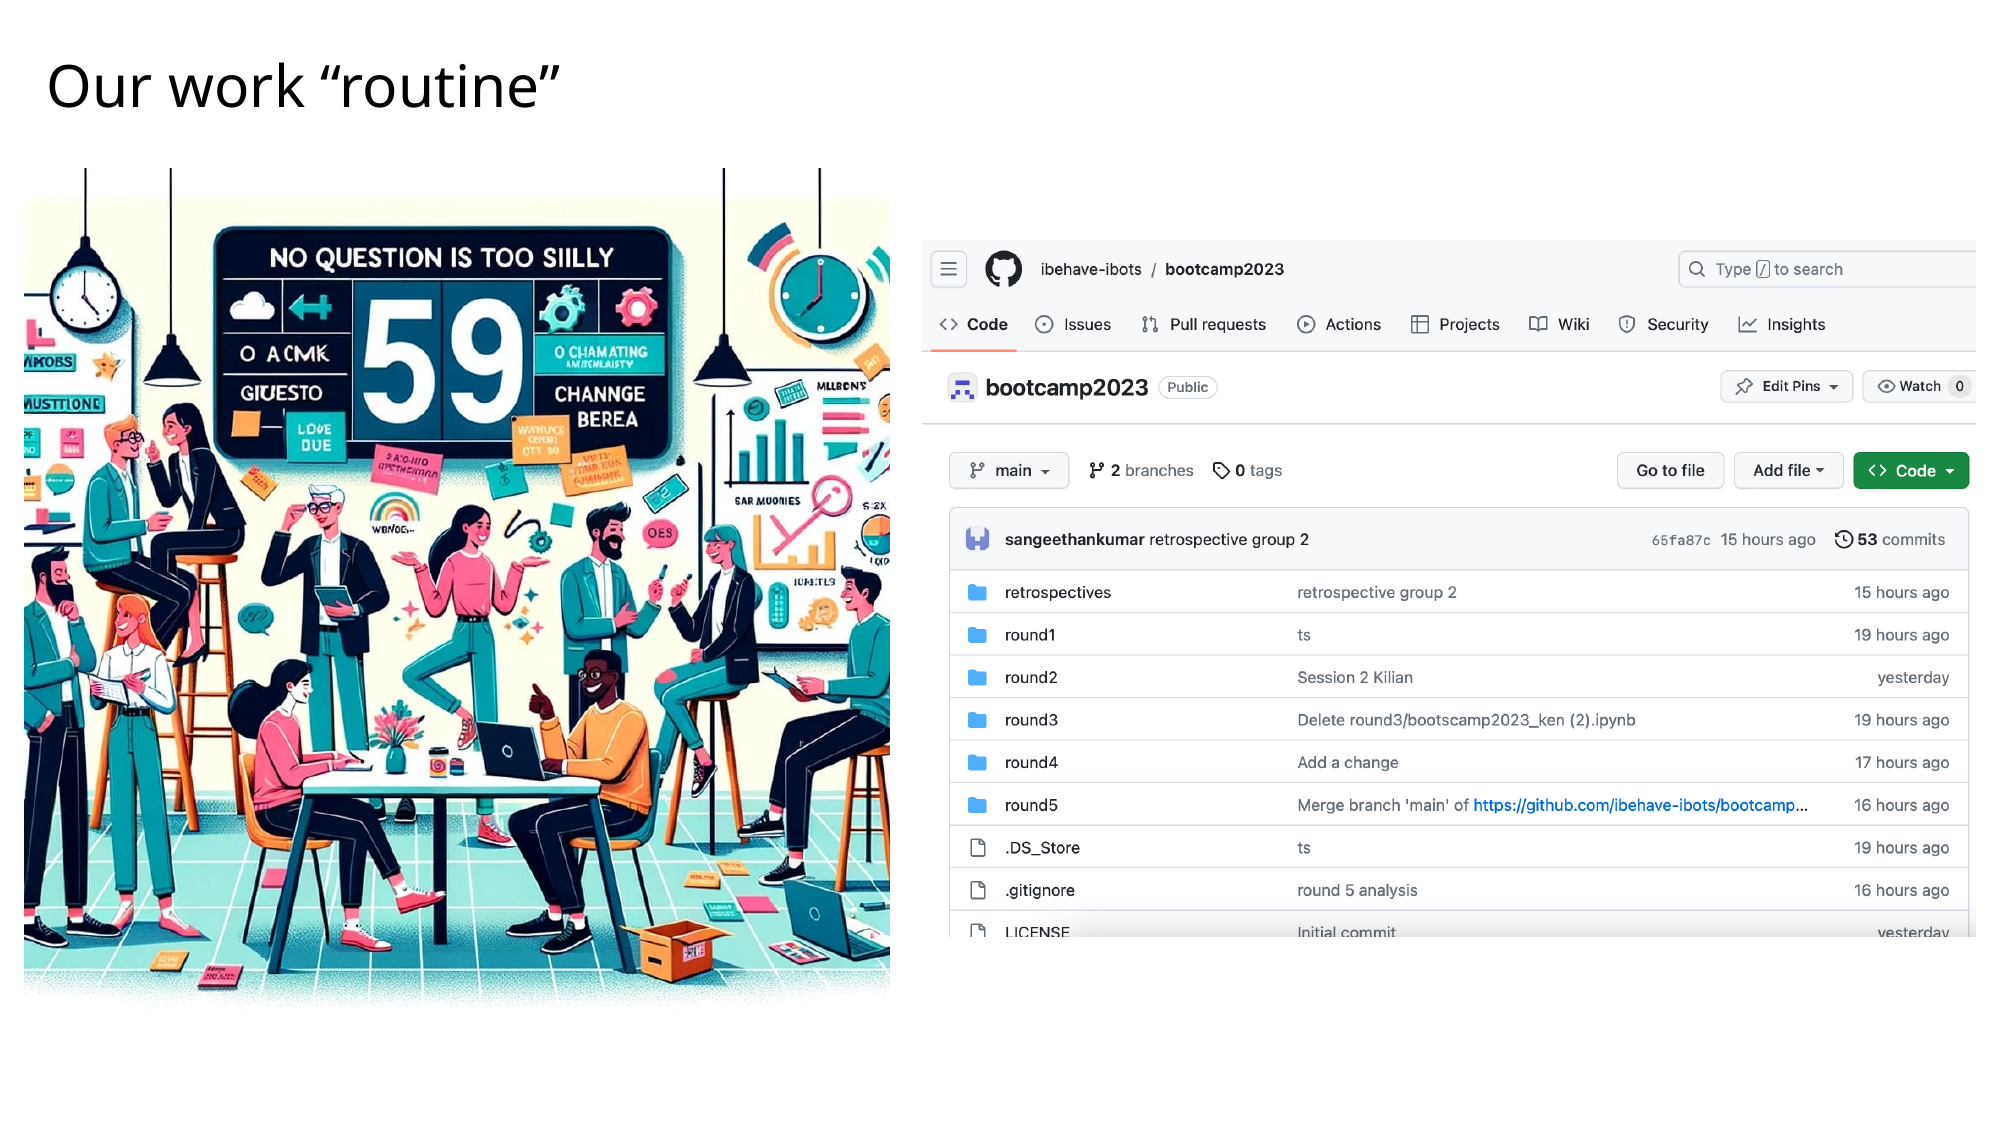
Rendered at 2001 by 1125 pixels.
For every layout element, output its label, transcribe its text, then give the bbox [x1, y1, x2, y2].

title Our work “routine” [31, 49, 1757, 129]
picture [24, 168, 890, 1034]
picture [922, 240, 1976, 937]
